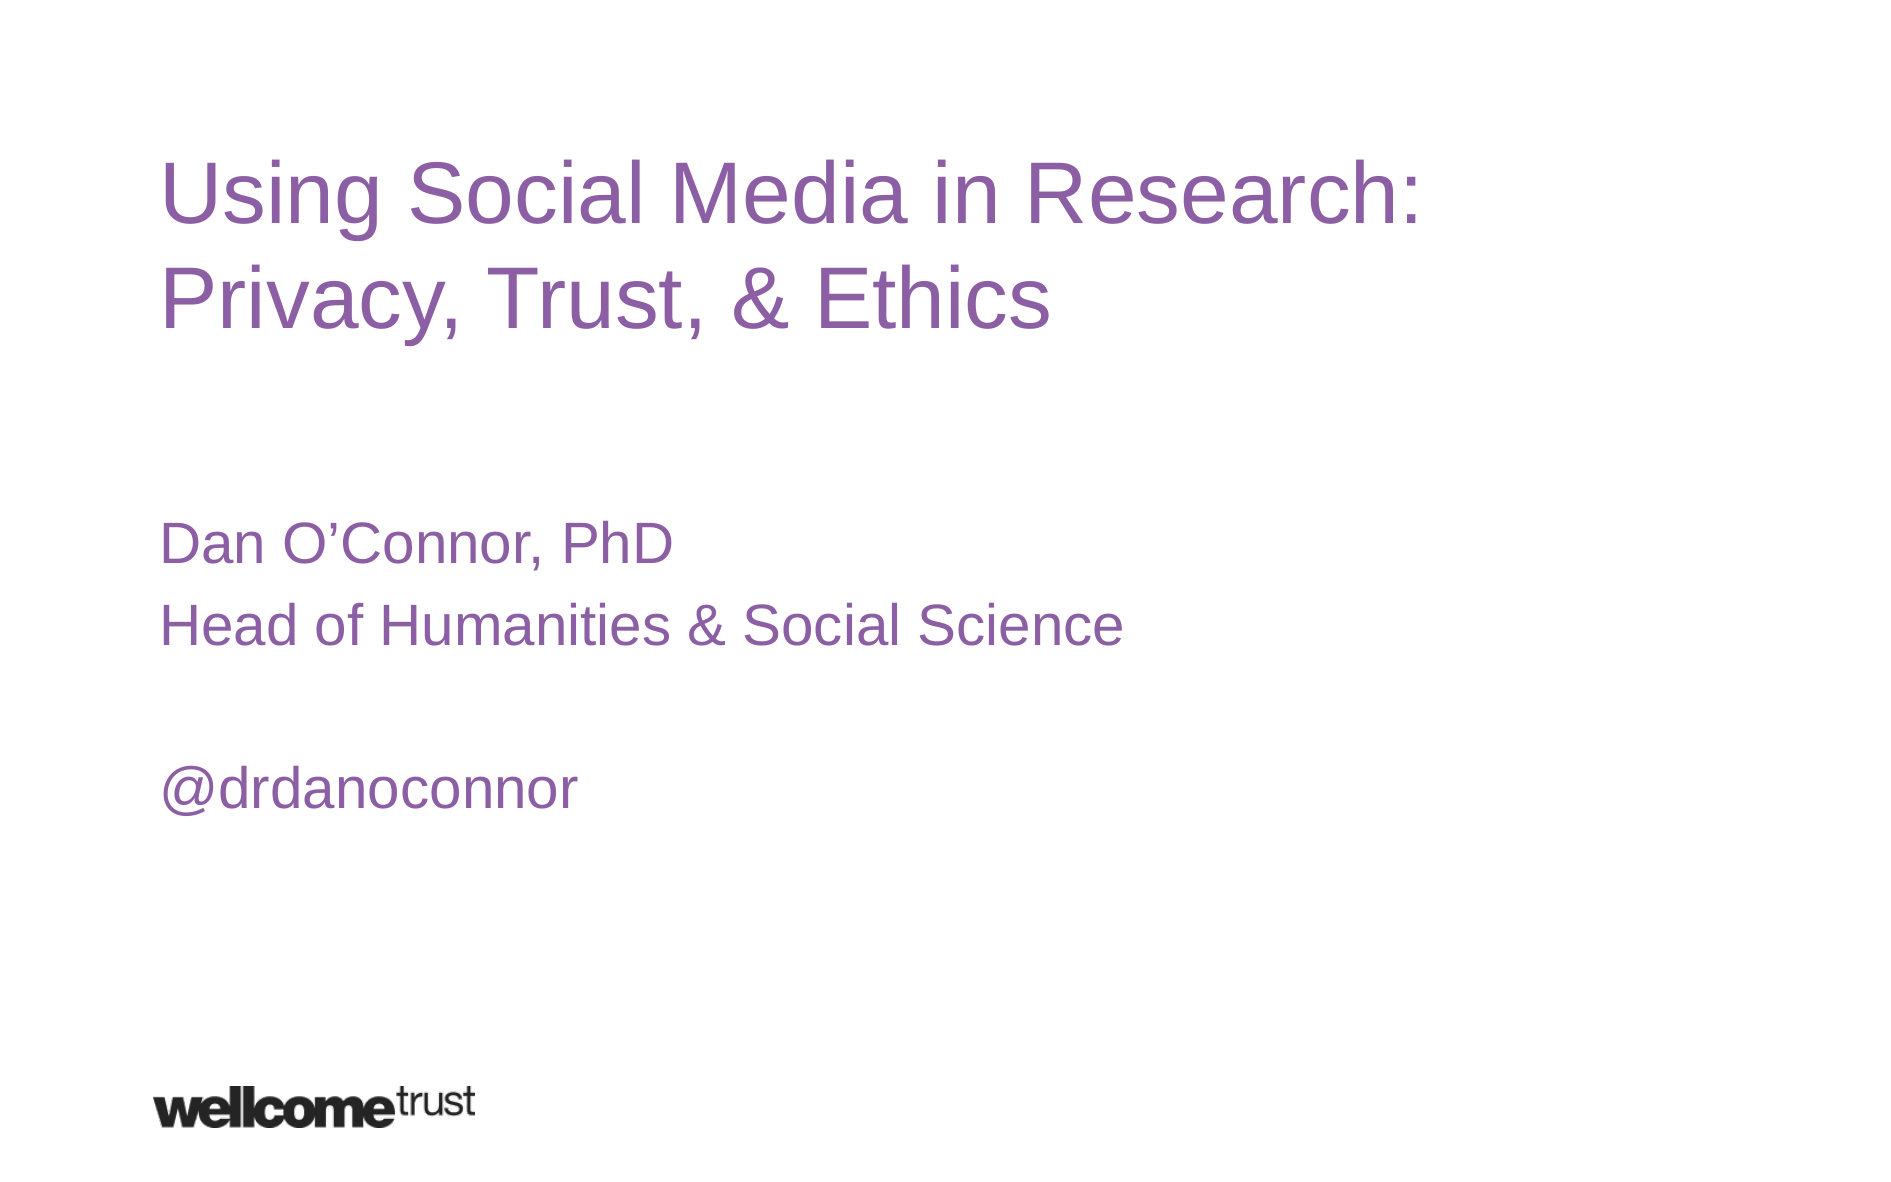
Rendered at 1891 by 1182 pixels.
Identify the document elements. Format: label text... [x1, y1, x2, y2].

title Using Social Media in Research: Privacy, Trust, & Ethics [142, 176, 1749, 306]
subtitle Dan O’Connor, PhD Head of Humanities & Social Science @drdanoconnor [141, 496, 1465, 798]
